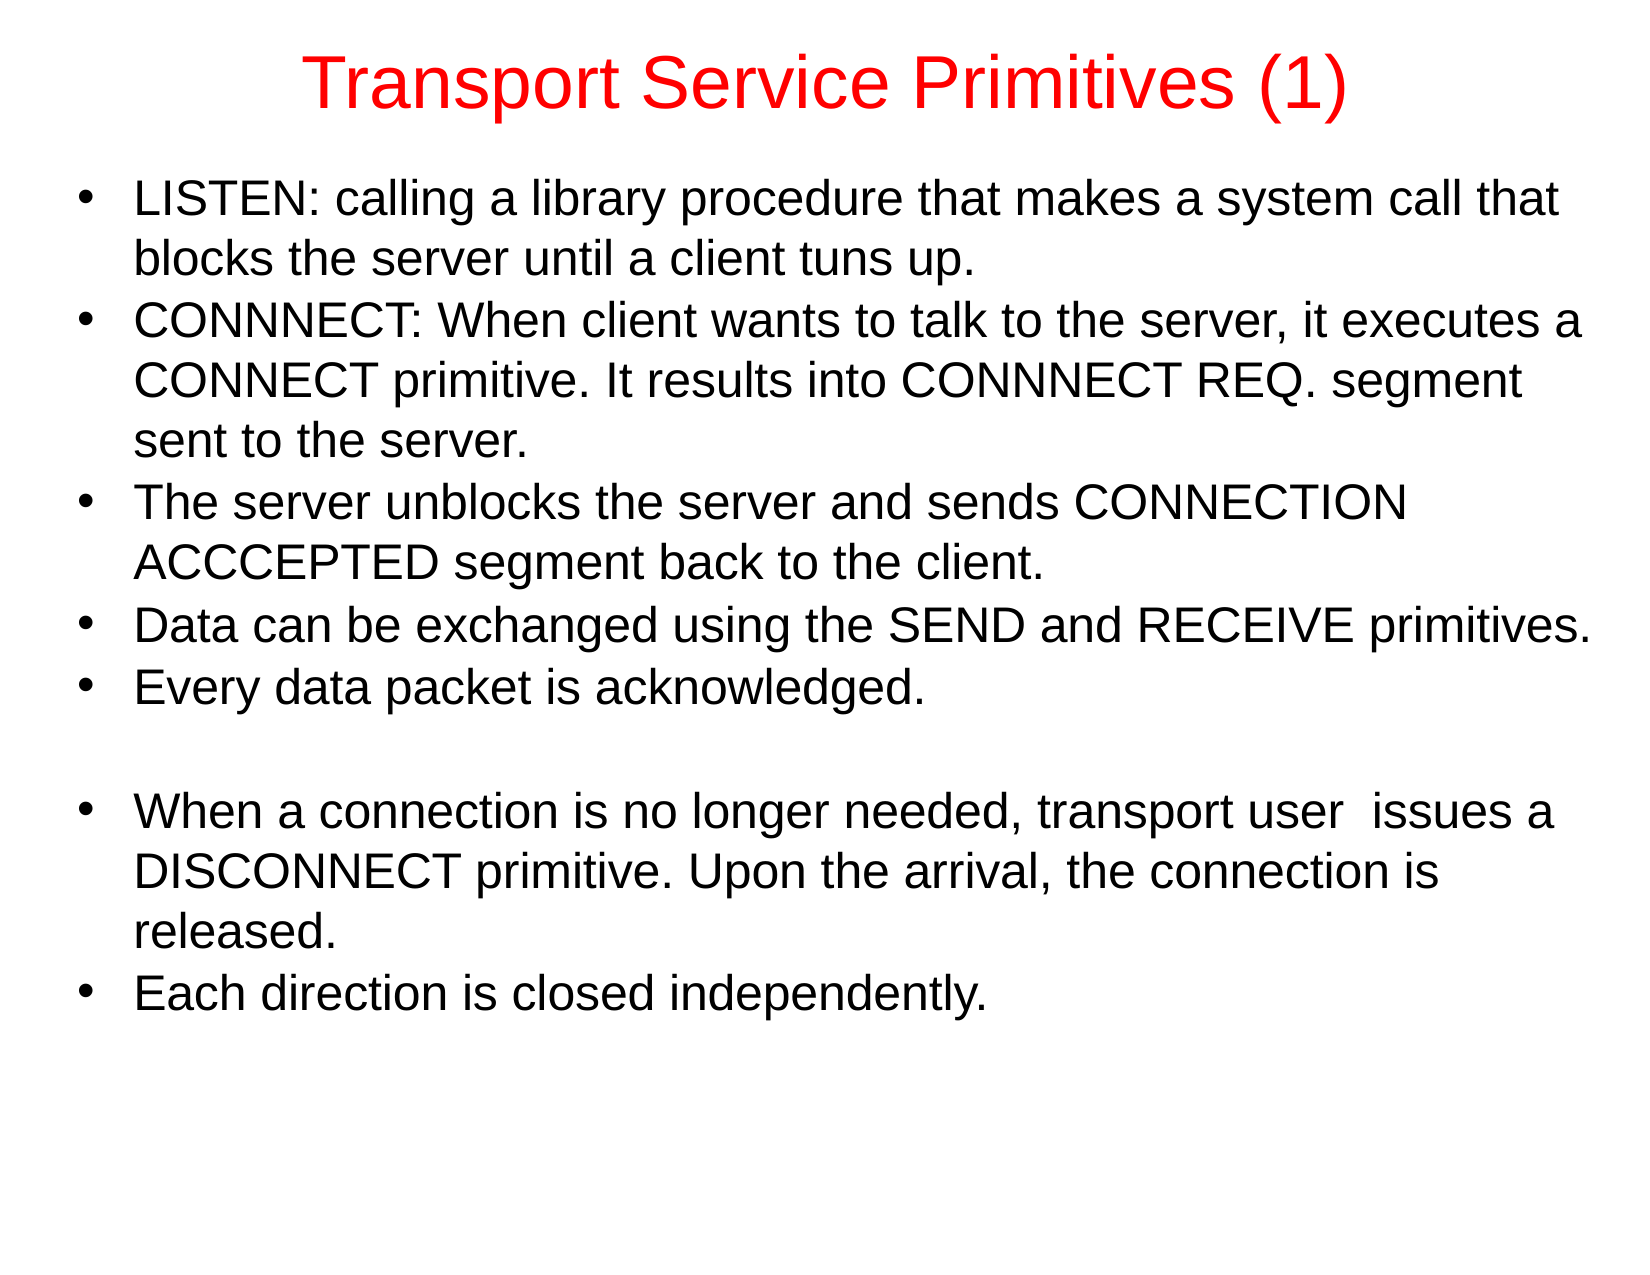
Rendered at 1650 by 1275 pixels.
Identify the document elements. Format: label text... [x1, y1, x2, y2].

title Transport Service Primitives (1) [299, 31, 1355, 163]
text_box LISTEN: calling a library procedure that makes a system call that blocks the server until a client tuns up. CONNNECT: When client wants to talk to the server, it executes a CONNECT primitive. It results into CONNNECT REQ. segment sent to the server. The server unblocks the server and sends CONNECTION ACCCEPTED segment back to the client. Data can be exchanged using the SEND and RECEIVE primitives. Every data packet is acknowledged. When a connection is no longer needed, transport user issues a DISCONNECT primitive. Upon the arrival, the connection is released. Each direction is closed independently. [75, 163, 1600, 1099]
